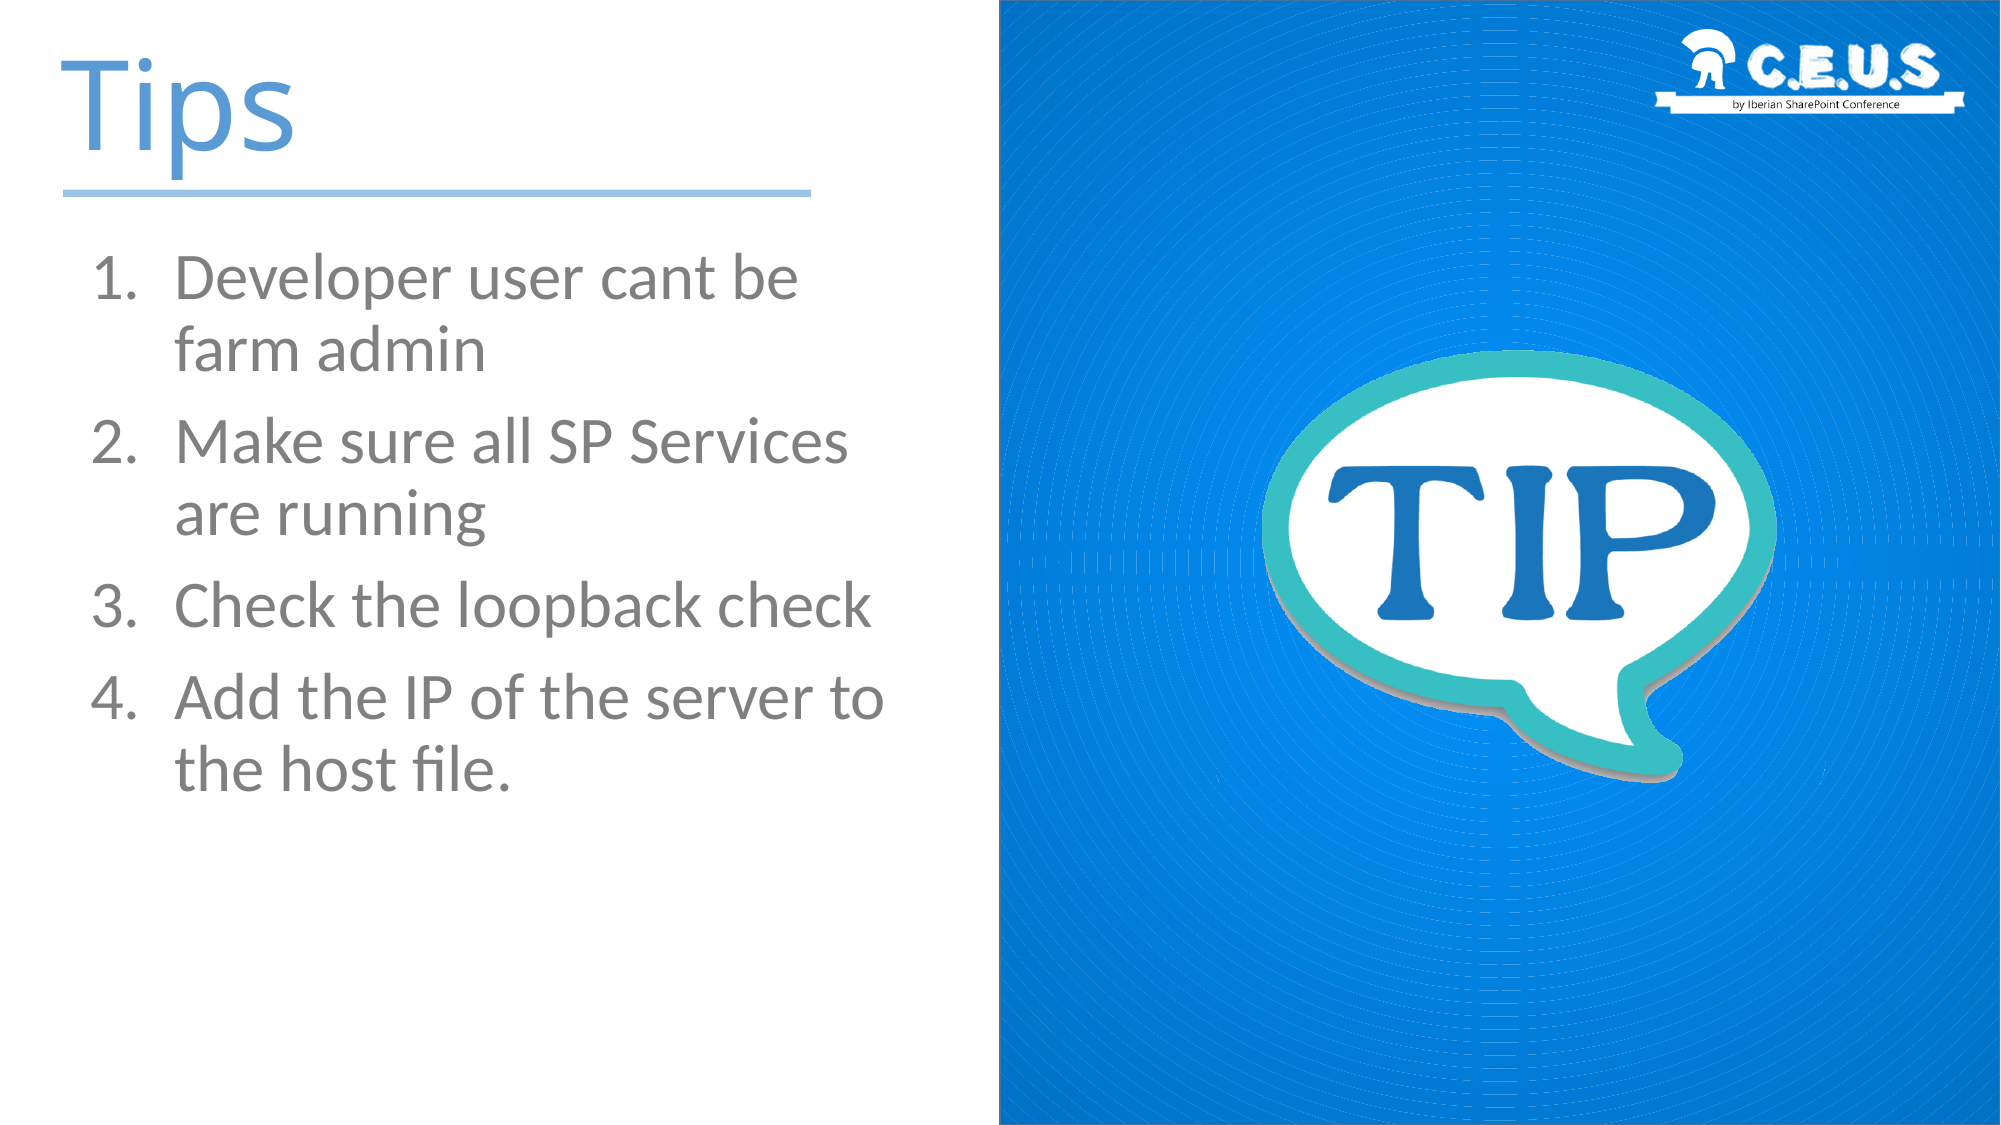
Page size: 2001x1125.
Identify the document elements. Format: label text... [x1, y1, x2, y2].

text_box [62, 189, 812, 198]
text_box Tips [45, 59, 1863, 160]
text_box Developer user cant be farm admin Make sure all SP Services are running Check the loopback check Add the IP of the server to the host file. [0, 234, 958, 1088]
picture [1216, 337, 1826, 785]
picture [1644, 17, 1972, 127]
